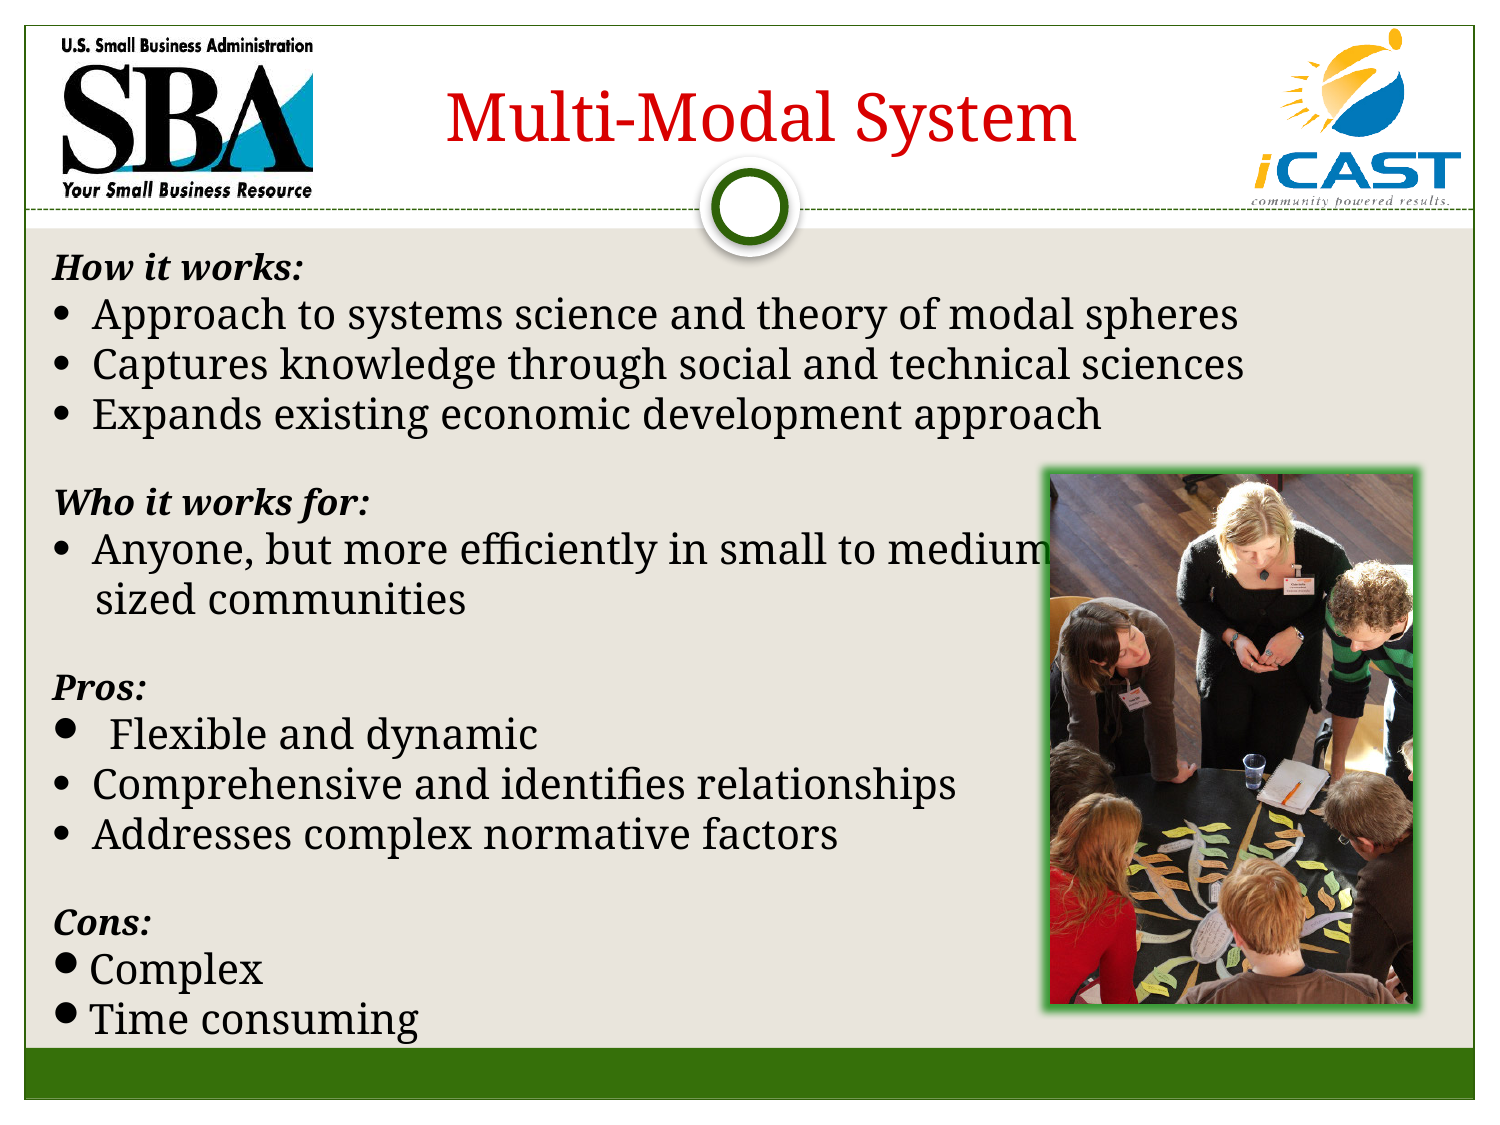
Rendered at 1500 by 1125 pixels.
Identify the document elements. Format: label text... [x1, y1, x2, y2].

title Multi-Modal System [318, 50, 1242, 163]
picture [1249, 24, 1462, 209]
picture [62, 37, 313, 198]
text_box How it works: Approach to systems science and theory of modal spheres Captures knowledge through social and technical sciences Expands existing economic development approach Who it works for: Anyone, but more efficiently in small to medium sized communities Pros: Flexible and dynamic Comprehensive and identifies relationships Addresses complex normative factors Cons: Complex Time consuming [37, 237, 1438, 1025]
picture [1049, 474, 1413, 1004]
